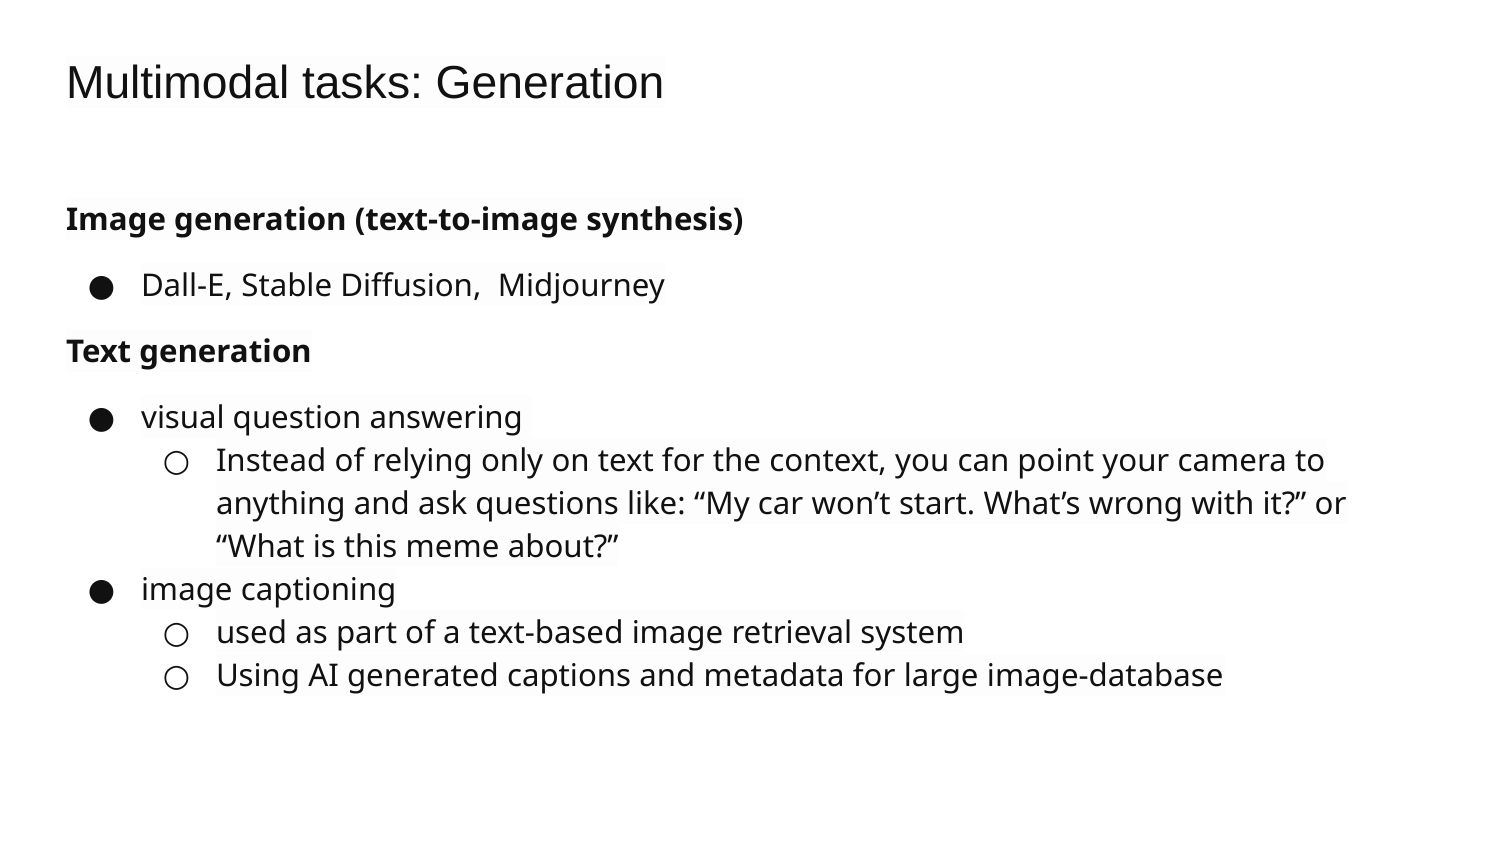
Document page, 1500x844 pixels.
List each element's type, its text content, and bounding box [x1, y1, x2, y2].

list Image generation (text-to-image synthesis) Dall-E, Stable Diffusion, Midjourney Text generation visual question answering Instead of relying only on text for the context, you can point your camera to anything and ask questions like: “My car won’t start. What’s wrong with it?” or “What is this meme about?” image captioning used as part of a text-based image retrieval system Using AI generated captions and metadata for large image-database [51, 178, 1449, 777]
title Multimodal tasks: Generation [51, 28, 1449, 123]
